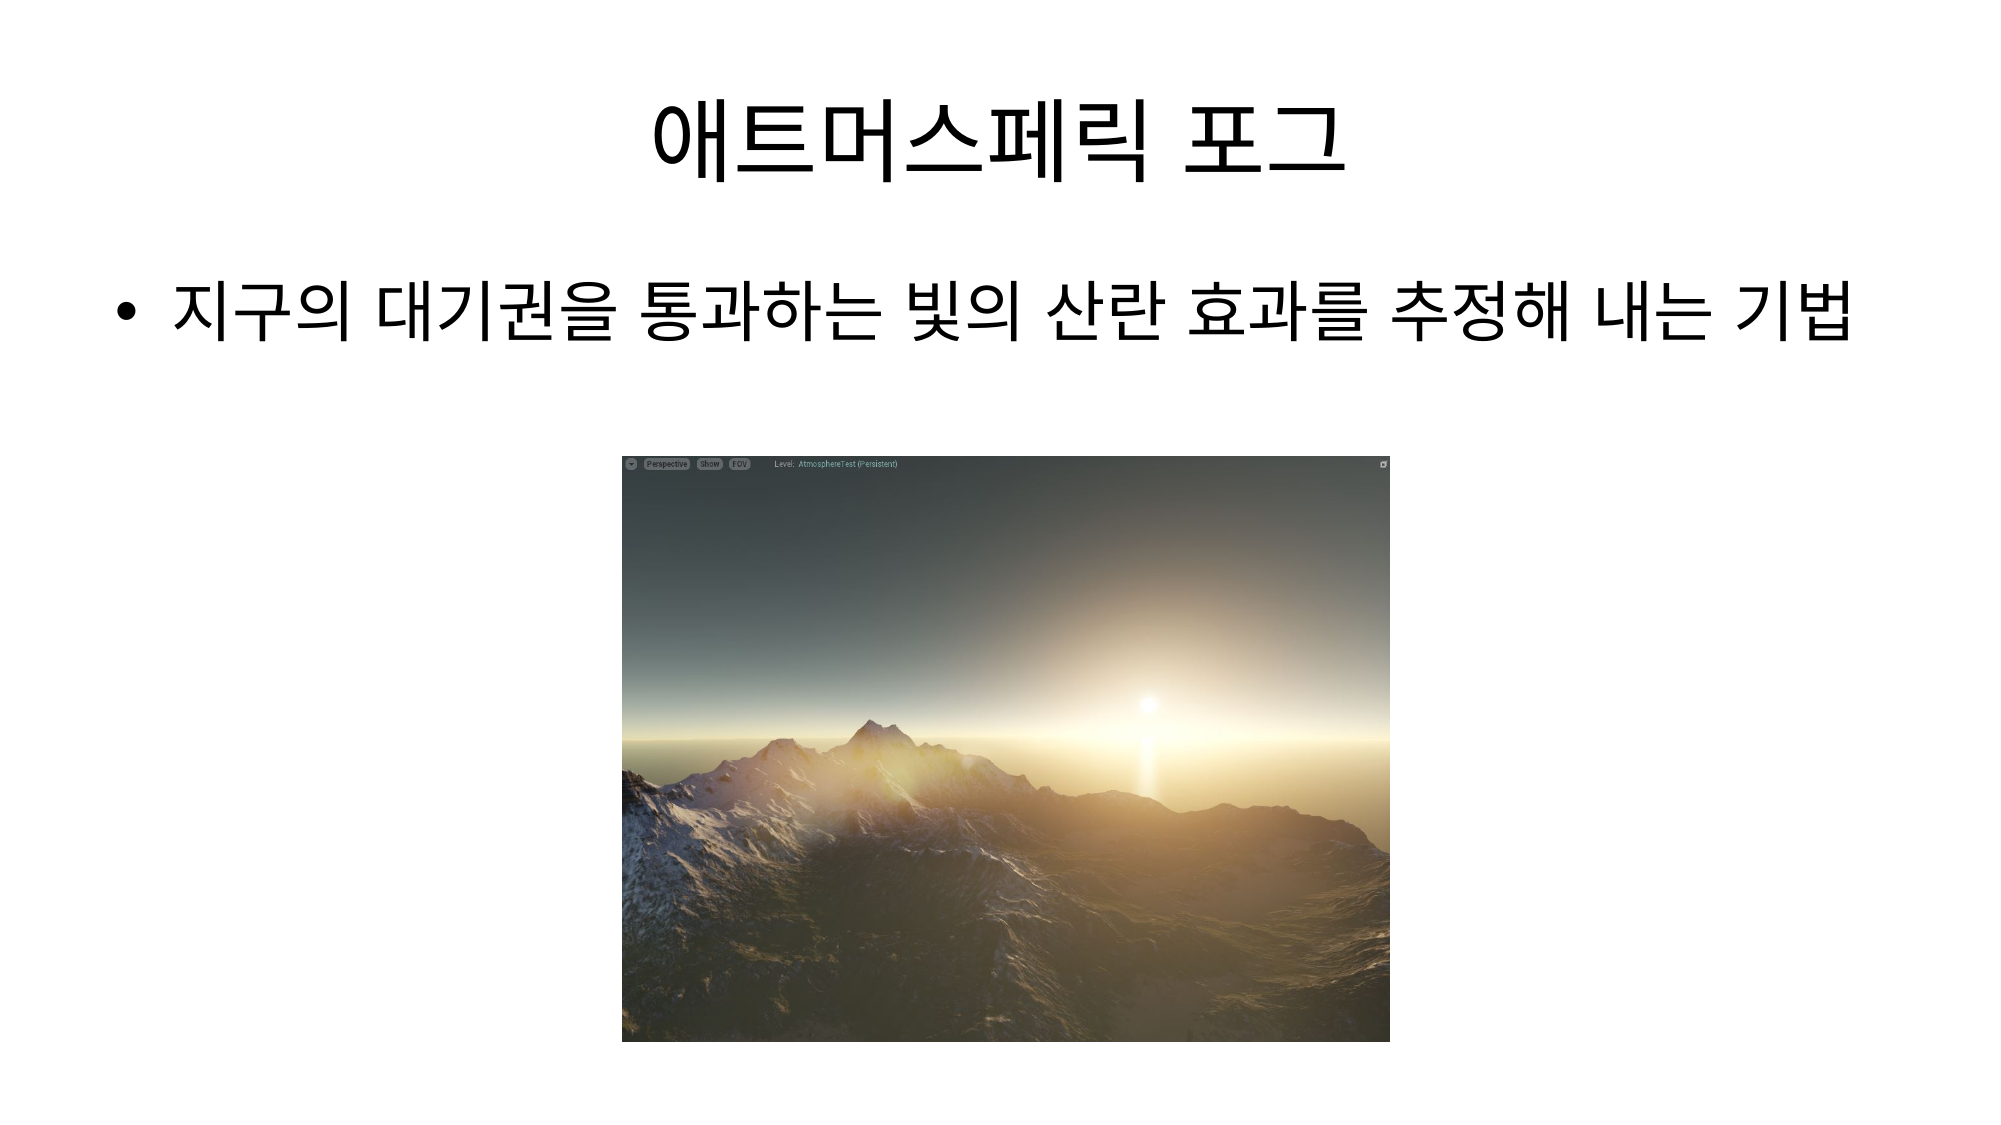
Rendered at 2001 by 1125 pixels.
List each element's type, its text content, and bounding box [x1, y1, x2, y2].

list 지구의 대기권을 통과하는 빛의 산란 효과를 추정해 내는 기법 [99, 262, 1900, 1005]
picture [621, 455, 1391, 1042]
title 애트머스페릭 포그 [99, 45, 1900, 233]
